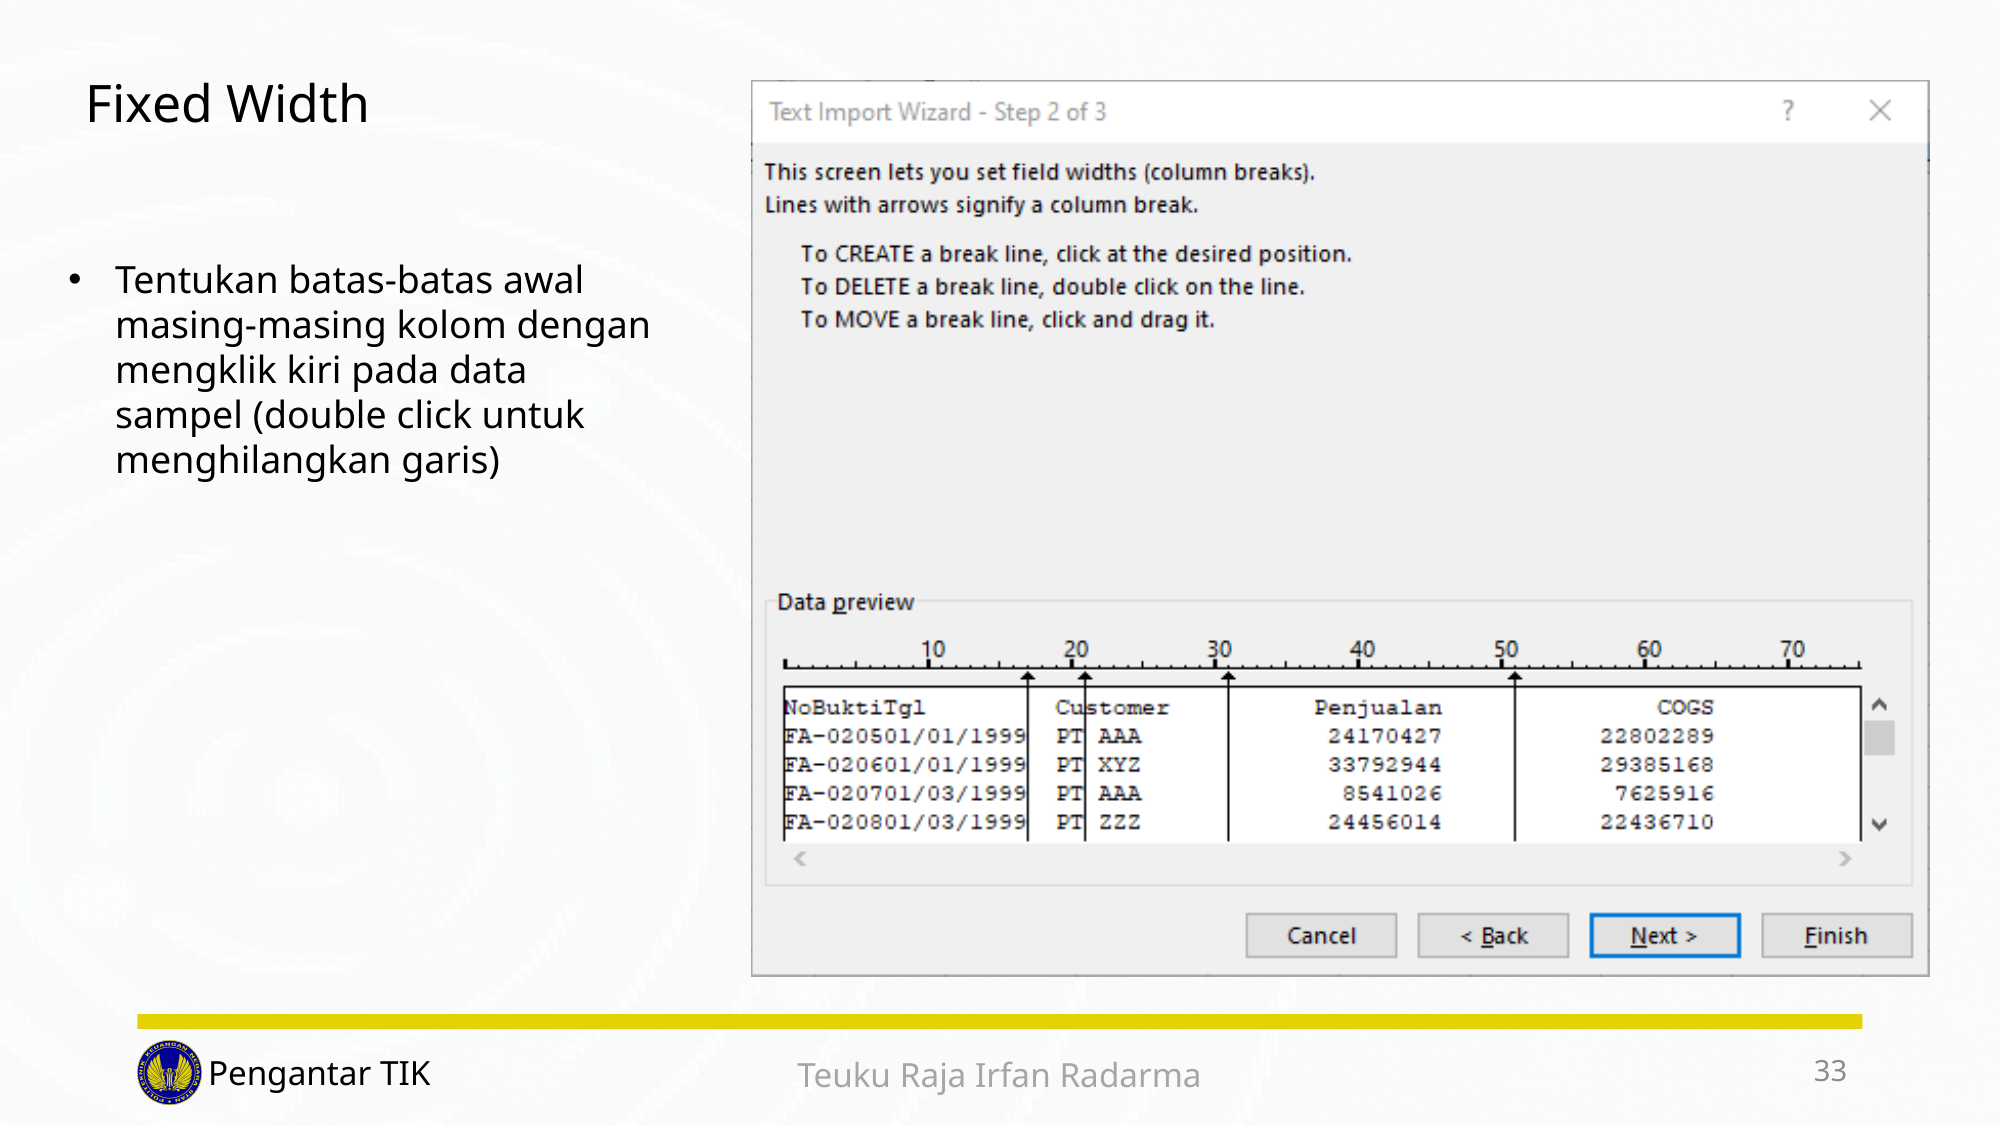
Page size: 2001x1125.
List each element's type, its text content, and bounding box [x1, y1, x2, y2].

picture [751, 80, 1930, 977]
picture [137, 1040, 202, 1105]
title Fixed Width [70, 70, 1932, 142]
slide_number 33 [1412, 1042, 1863, 1103]
text_box Tentukan batas-batas awal masing-masing kolom dengan mengklik kiri pada data sampel (double click untuk menghilangkan garis) [53, 249, 669, 489]
